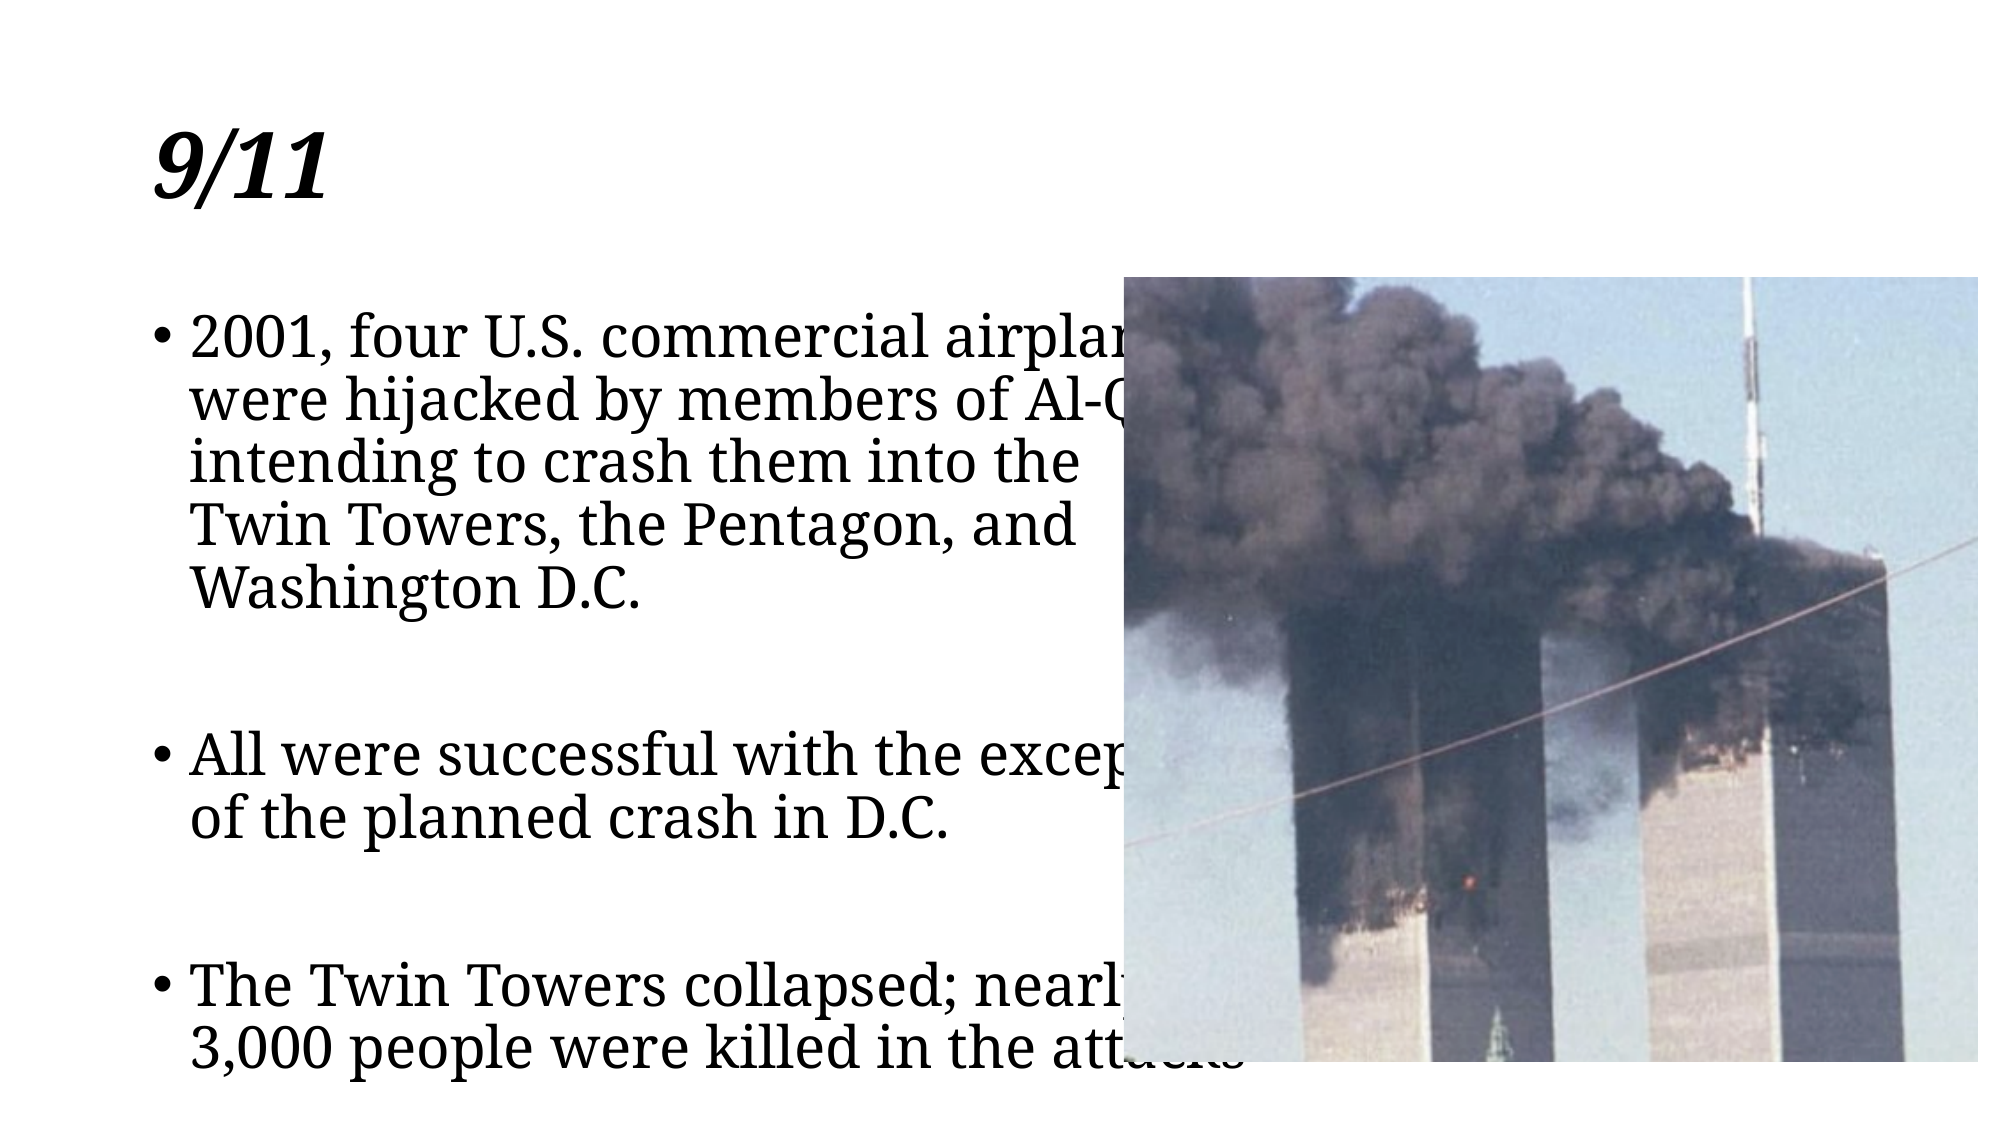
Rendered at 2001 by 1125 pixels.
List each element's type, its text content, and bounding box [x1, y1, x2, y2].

title 9/11 [137, 59, 1863, 278]
picture [1123, 276, 1979, 1063]
list 2001, four U.S. commercial airplanes were hijacked by members of Al-Queda intending to crash them into the Twin Towers, the Pentagon, and Washington D.C. All were successful with the exception of the planned crash in D.C. The Twin Towers collapsed; nearly 3,000 people were killed in the attacks [137, 299, 1863, 1099]
